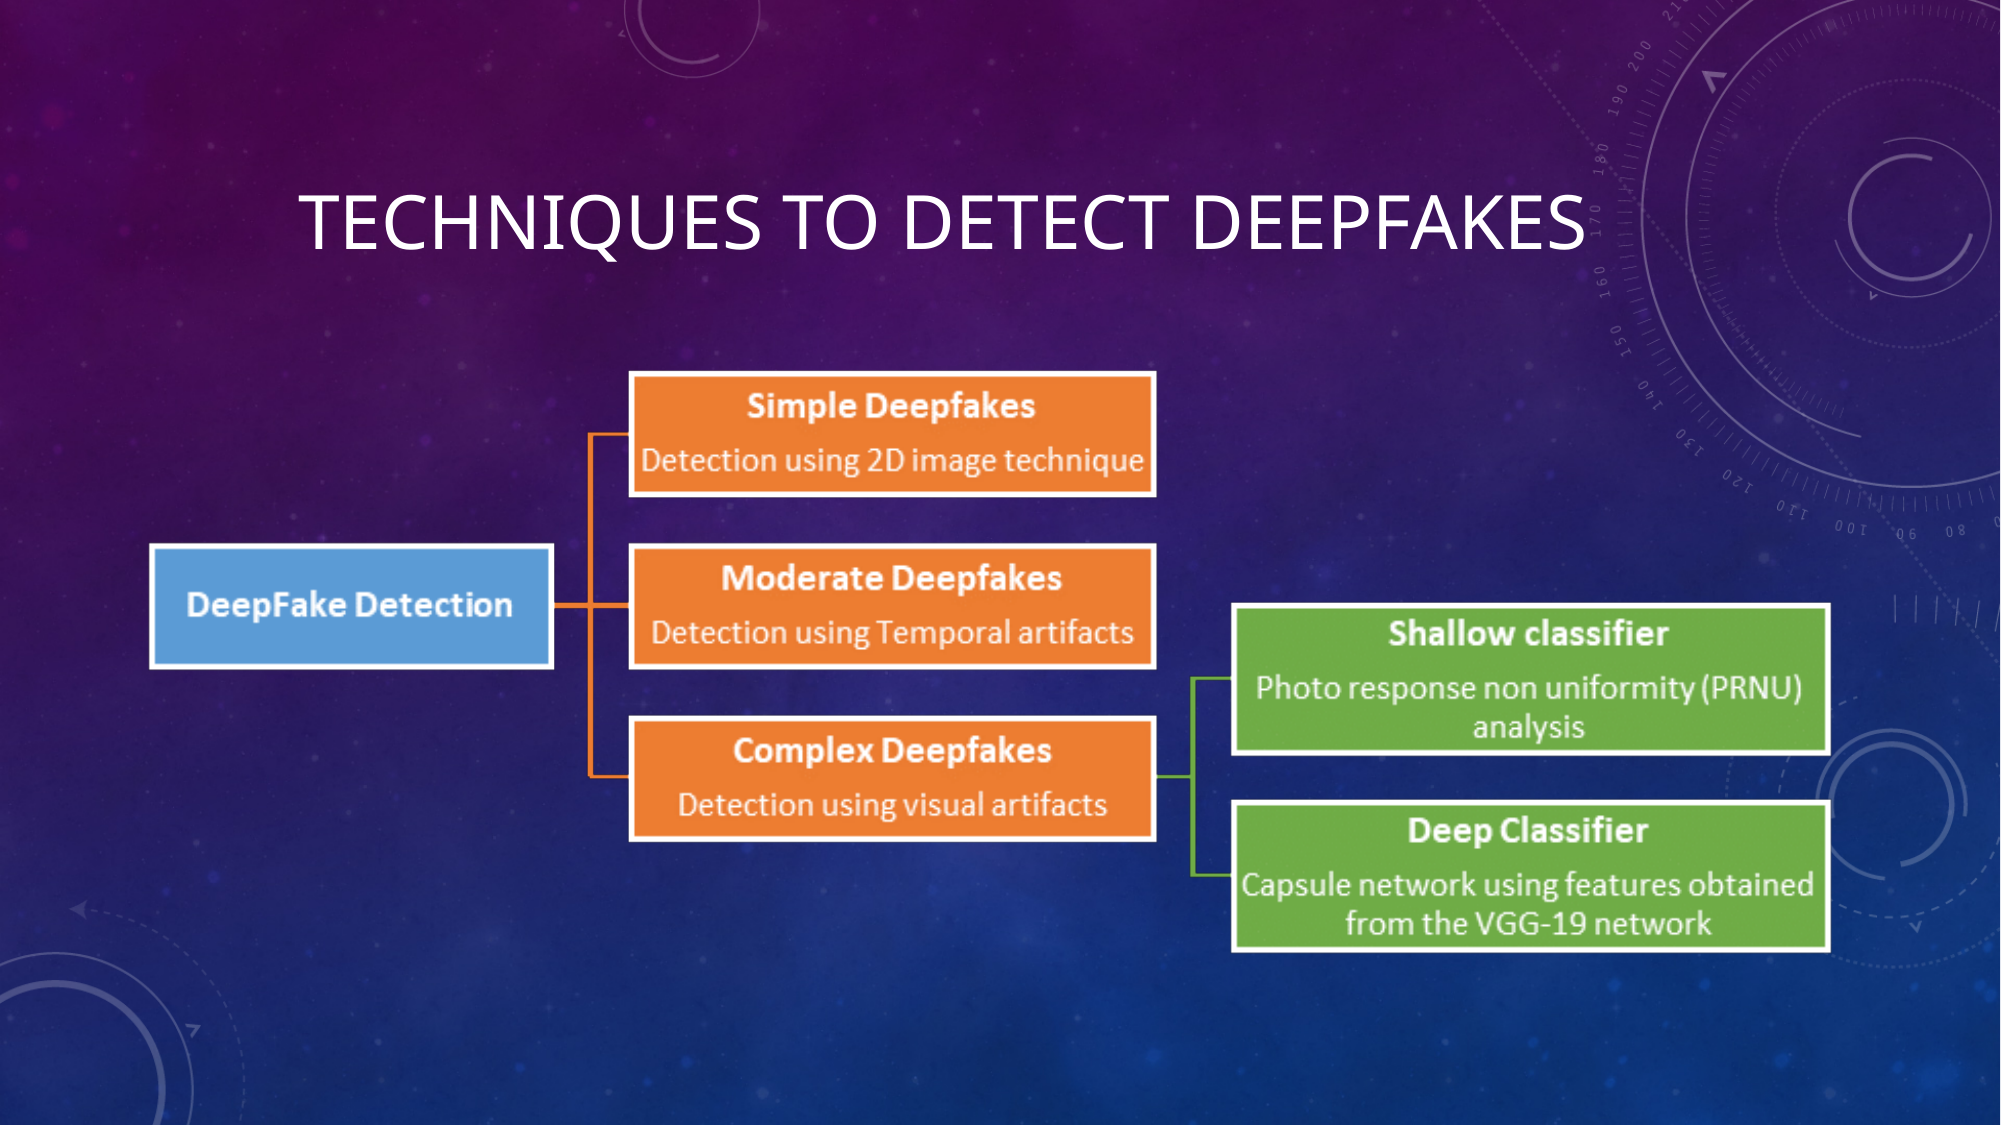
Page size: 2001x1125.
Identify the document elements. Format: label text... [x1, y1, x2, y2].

title Techniques to detect deepfakes [112, 99, 1775, 339]
picture [0, 0, 2001, 1125]
